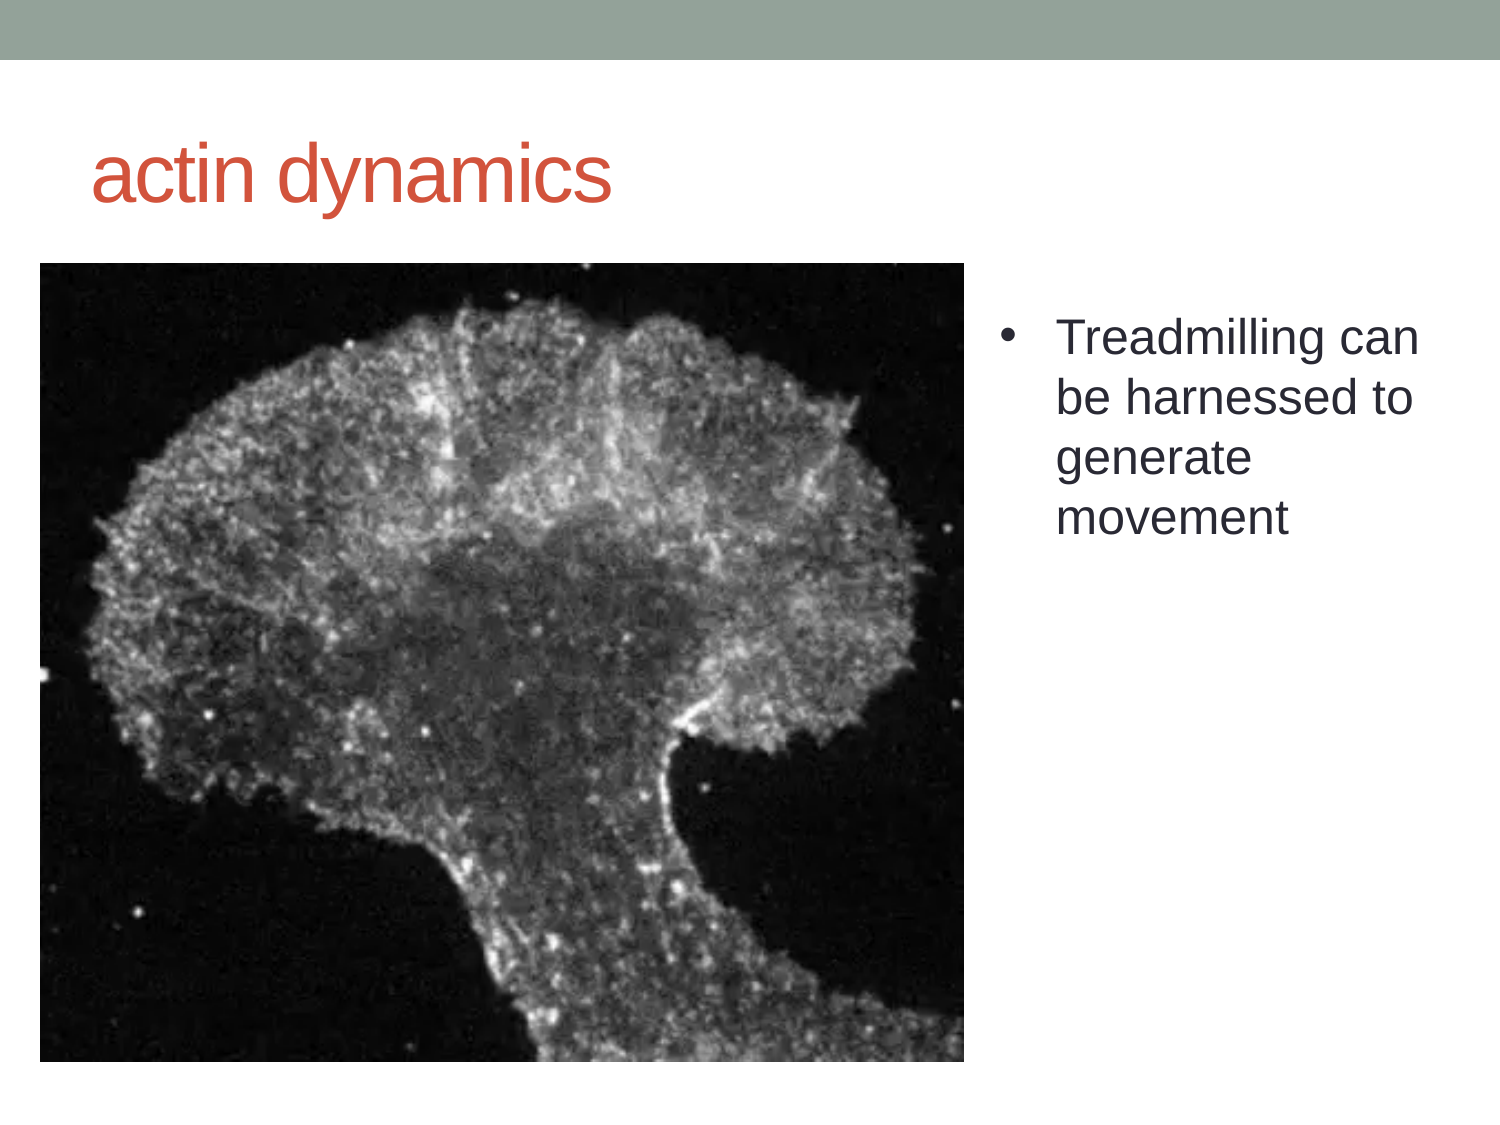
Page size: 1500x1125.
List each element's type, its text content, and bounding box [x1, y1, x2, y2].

title actin dynamics [75, 87, 1425, 250]
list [39, 262, 965, 1063]
text_box Treadmilling can be harnessed to generate movement [984, 297, 1500, 552]
